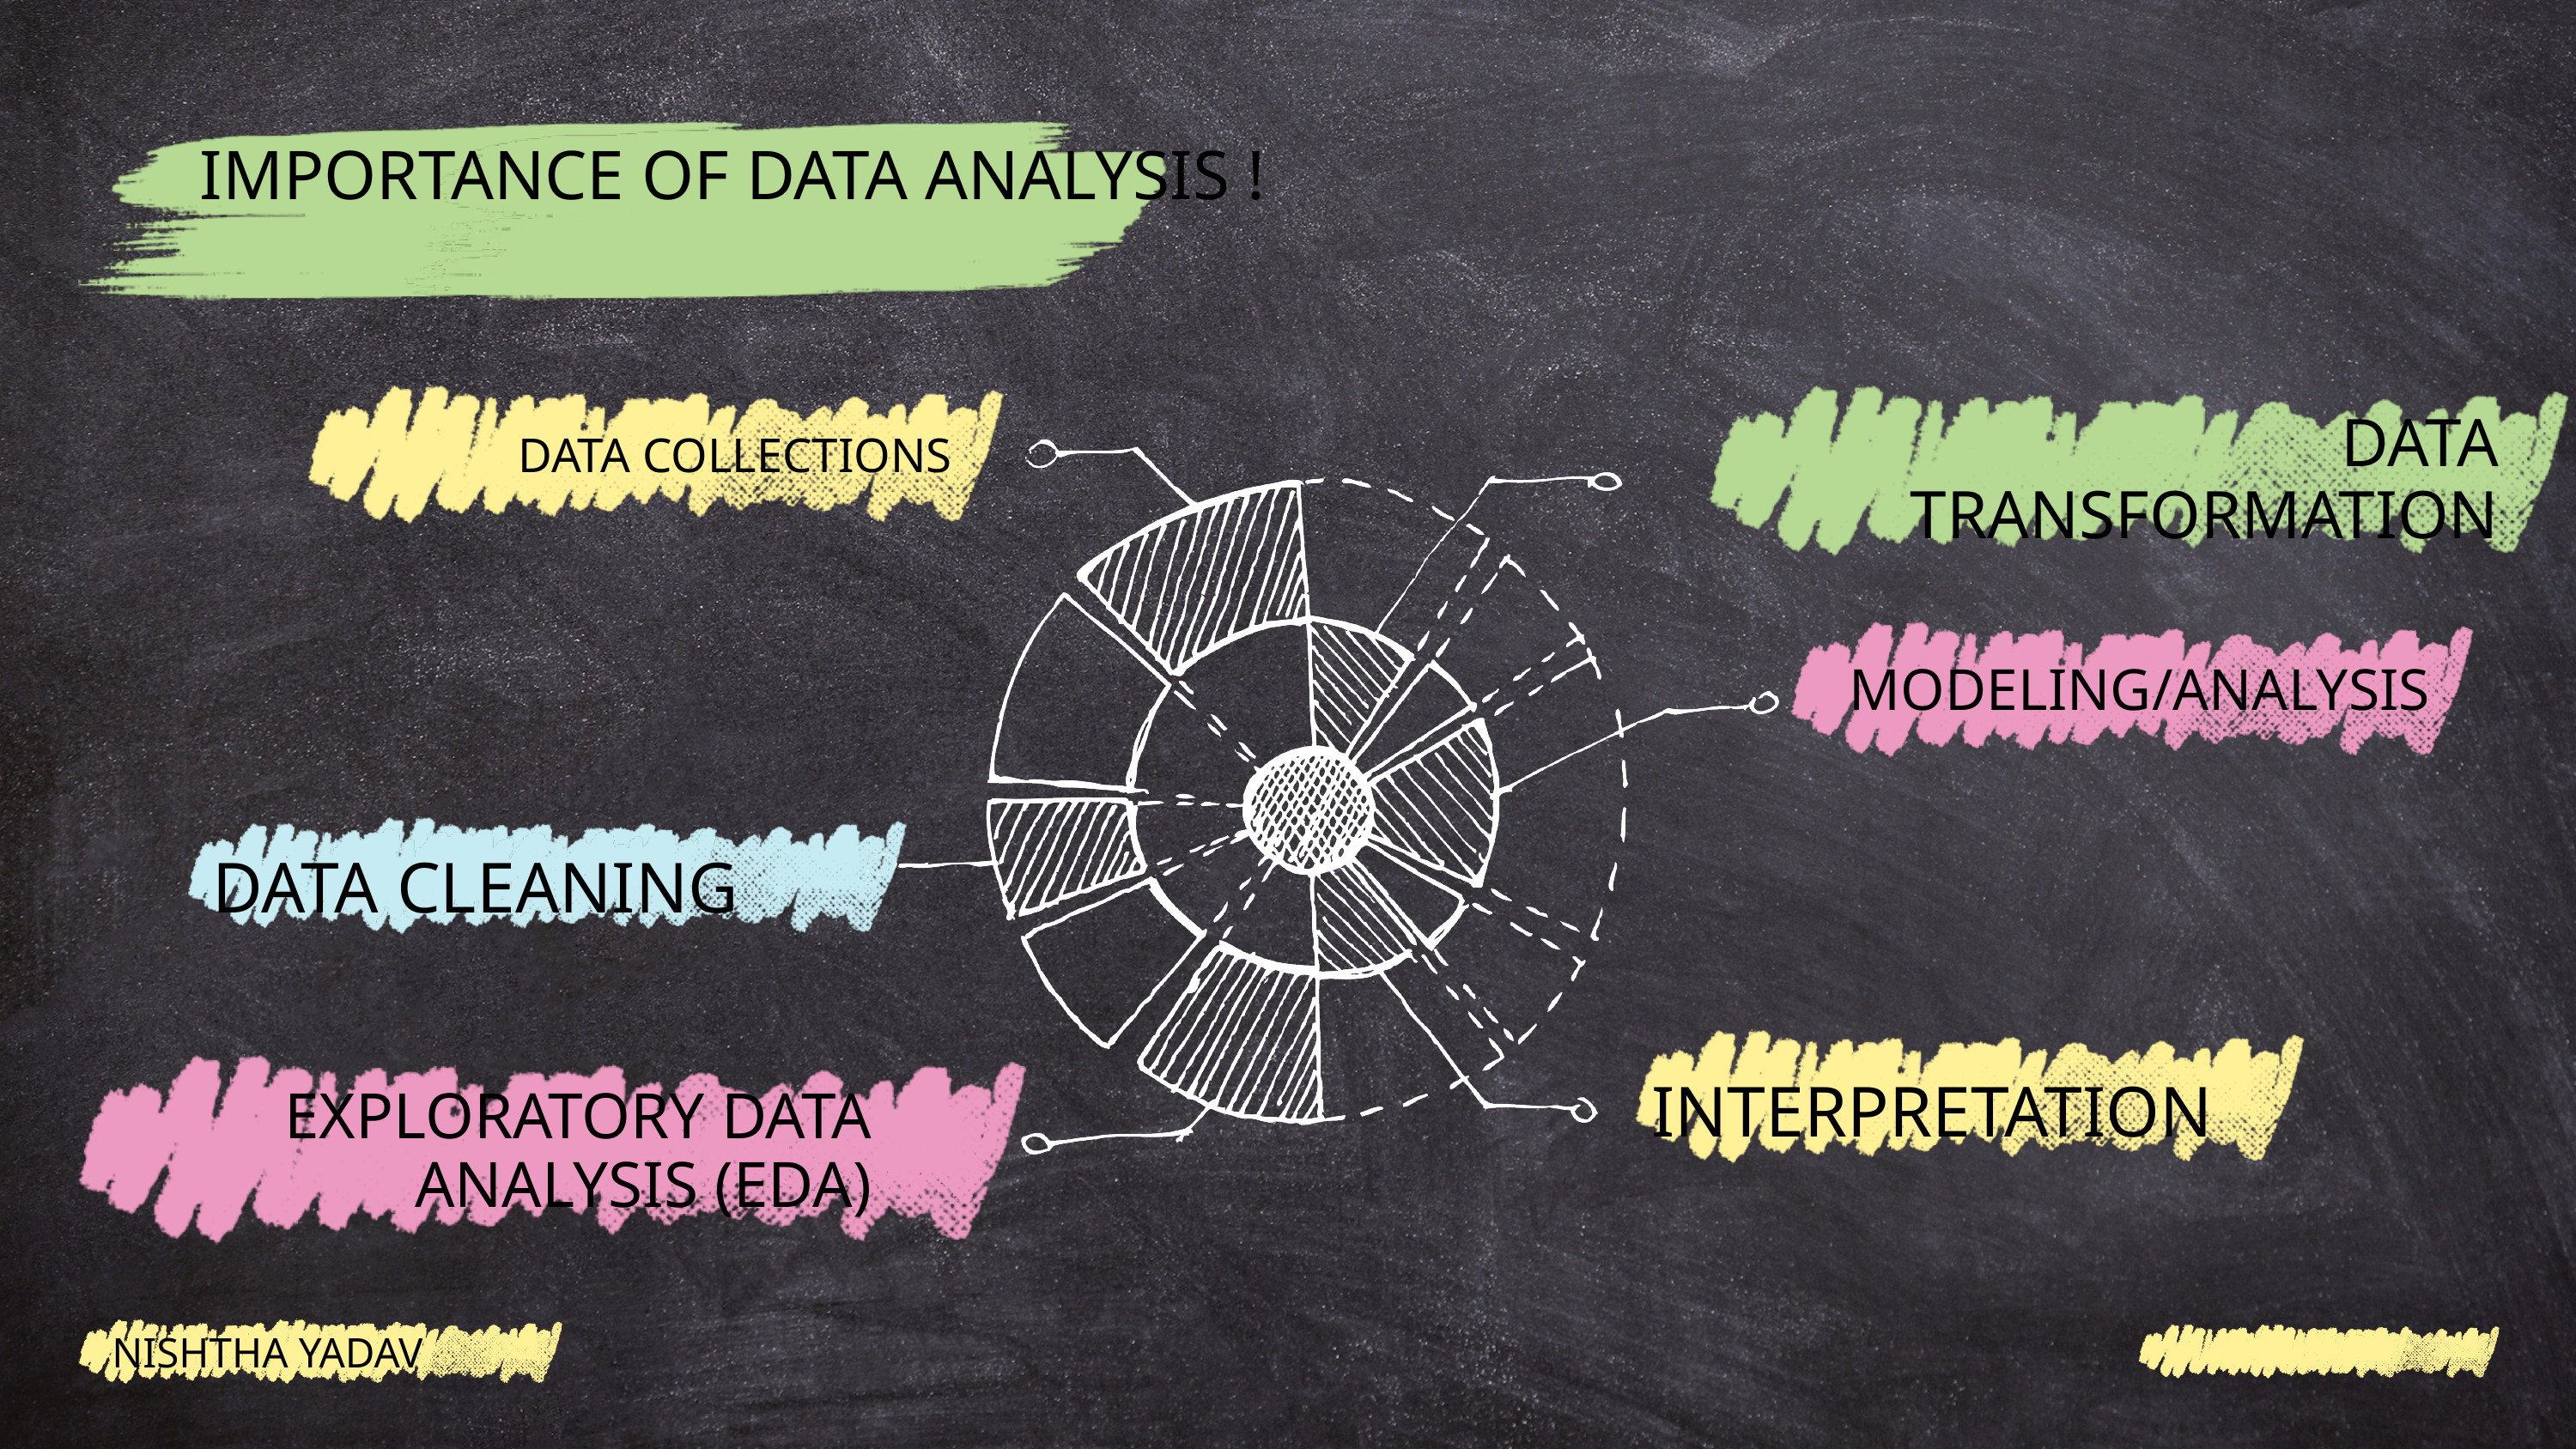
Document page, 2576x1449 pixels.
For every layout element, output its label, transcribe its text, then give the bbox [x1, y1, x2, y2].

text_box INTERPRETATION [1651, 1074, 2346, 1151]
text_box [1635, 1029, 2305, 1164]
text_box [315, 927, 907, 935]
text_box [240, 1376, 562, 1384]
text_box [78, 1054, 1027, 1245]
text_box [404, 121, 1167, 139]
text_box [307, 385, 1004, 524]
text_box [1709, 385, 2569, 557]
text_box [78, 1319, 240, 1384]
text_box [2138, 1324, 2409, 1379]
text_box NISHTHA YADAV [112, 1331, 738, 1376]
text_box [860, 437, 1788, 1157]
text_box [78, 121, 404, 300]
text_box [2409, 1324, 2500, 1379]
text_box DATA COLLECTIONS [400, 430, 952, 482]
text_box [315, 816, 907, 850]
text_box IMPORTANCE OF DATA ANALYSIS ! [199, 139, 1324, 214]
text_box [1790, 621, 2474, 758]
text_box EXPLORATORY DATA ANALYSIS (EDA) [0, 1082, 872, 1220]
text_box [187, 822, 717, 929]
text_box DATA TRANSFORMATION [1804, 407, 2500, 552]
text_box MODELING/ANALYSIS [1667, 659, 2432, 723]
text_box DATA CLEANING [212, 850, 907, 927]
text_box [240, 1319, 562, 1331]
text_box [0, 0, 2576, 1449]
text_box [404, 214, 1167, 300]
